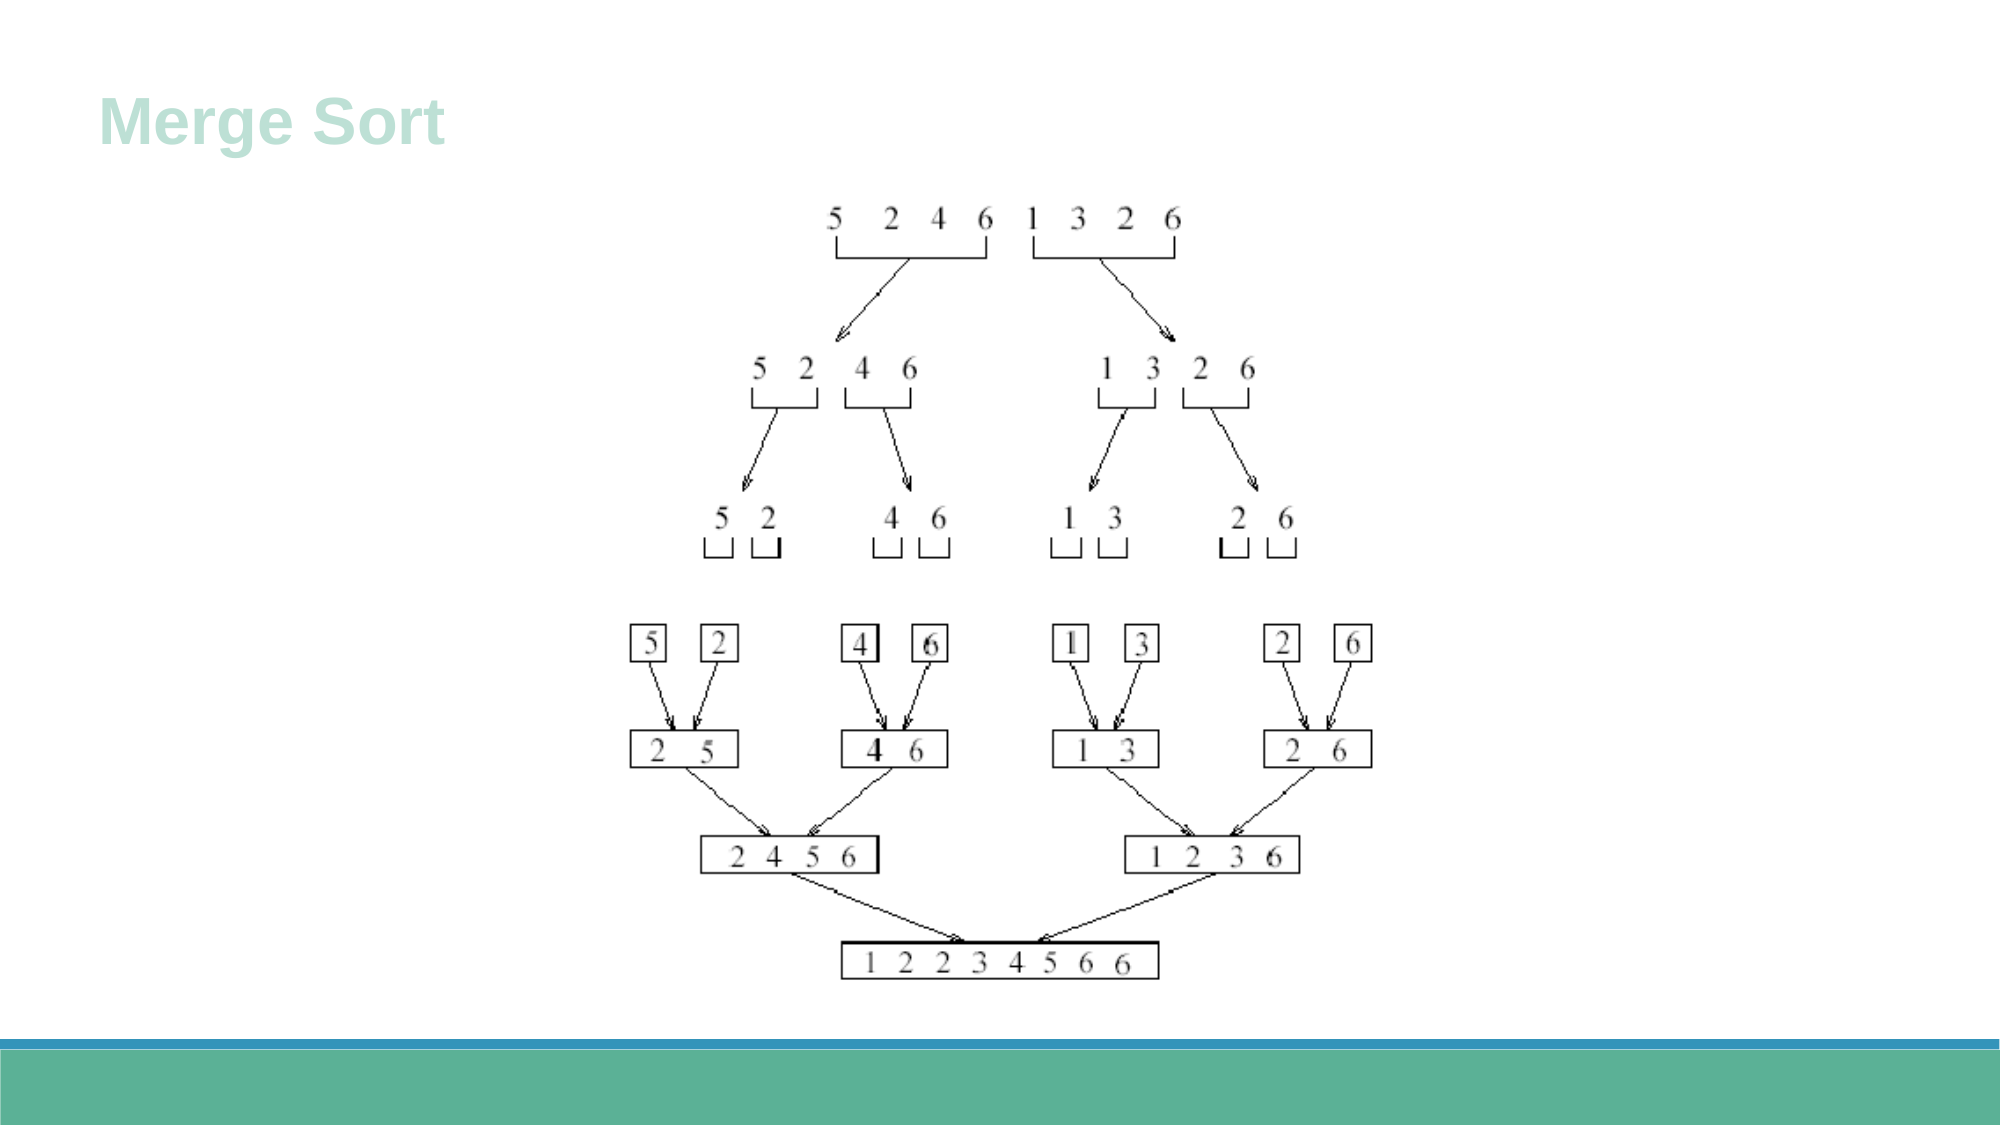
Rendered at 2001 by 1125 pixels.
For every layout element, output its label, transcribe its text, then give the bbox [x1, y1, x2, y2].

text_box Merge Sort [83, 70, 462, 166]
picture [594, 166, 1409, 1017]
